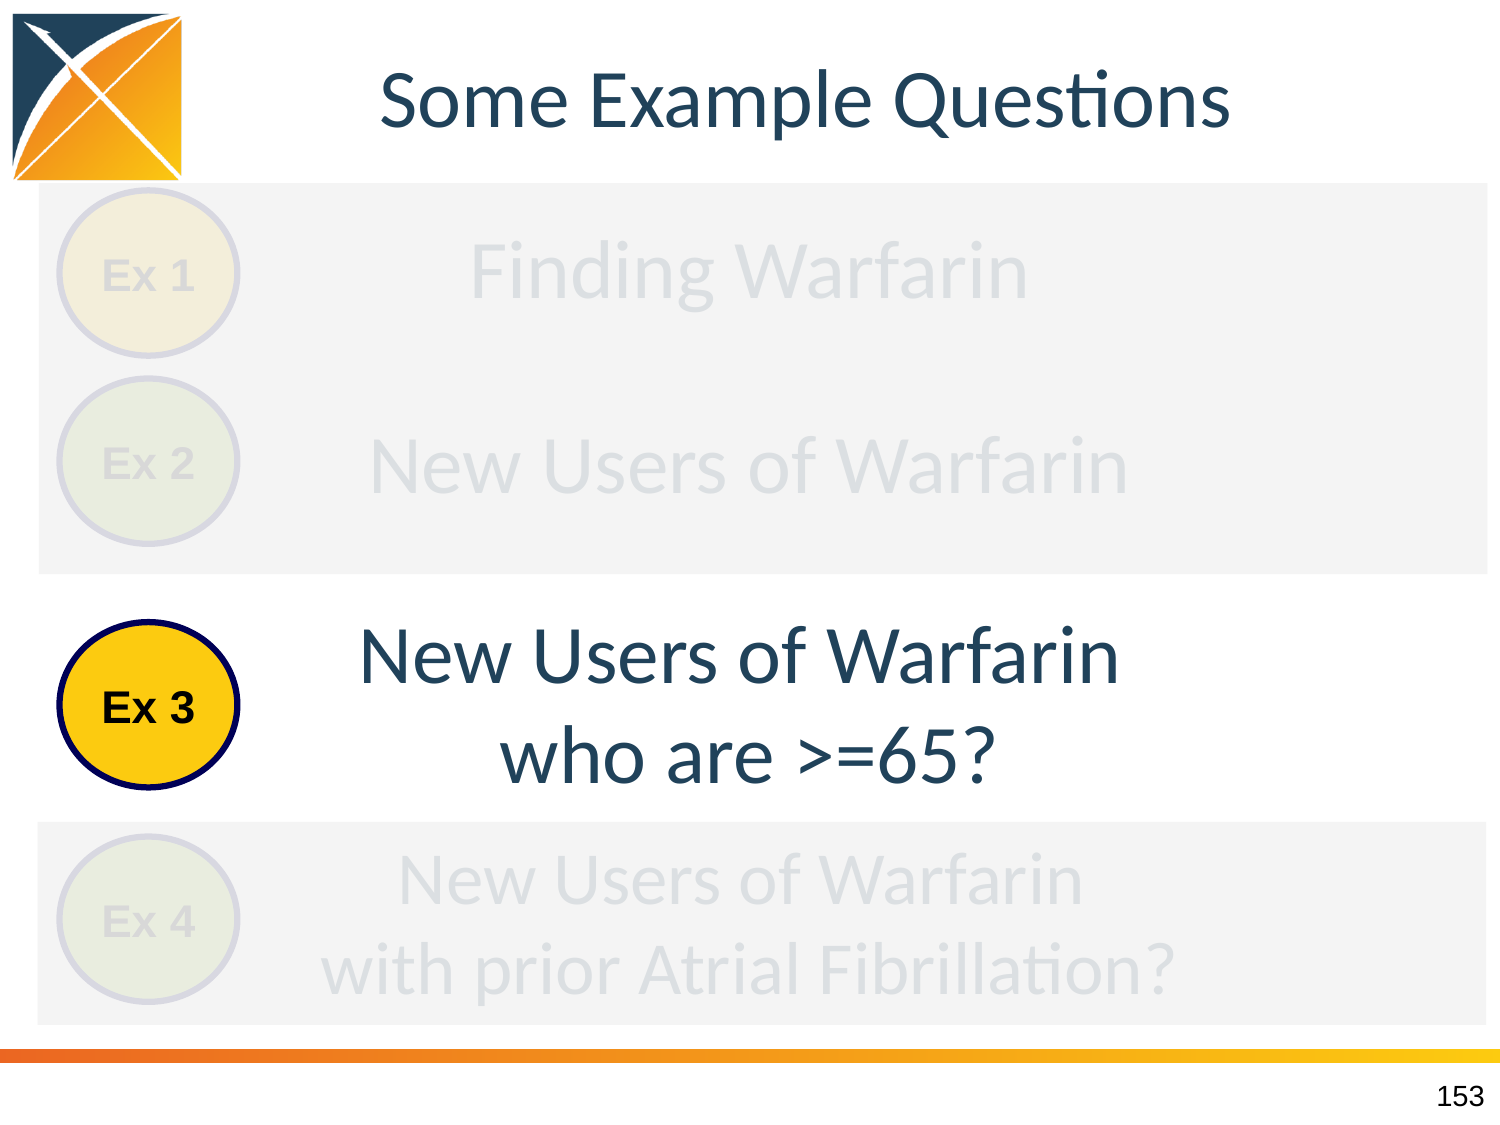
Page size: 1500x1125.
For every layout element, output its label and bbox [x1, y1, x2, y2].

text_box [38, 183, 1488, 575]
picture [0, 0, 206, 200]
slide_number [1149, 1065, 1500, 1125]
text_box [37, 821, 1487, 1025]
title [187, 24, 1425, 163]
list [75, 575, 1425, 821]
text_box [59, 622, 238, 788]
